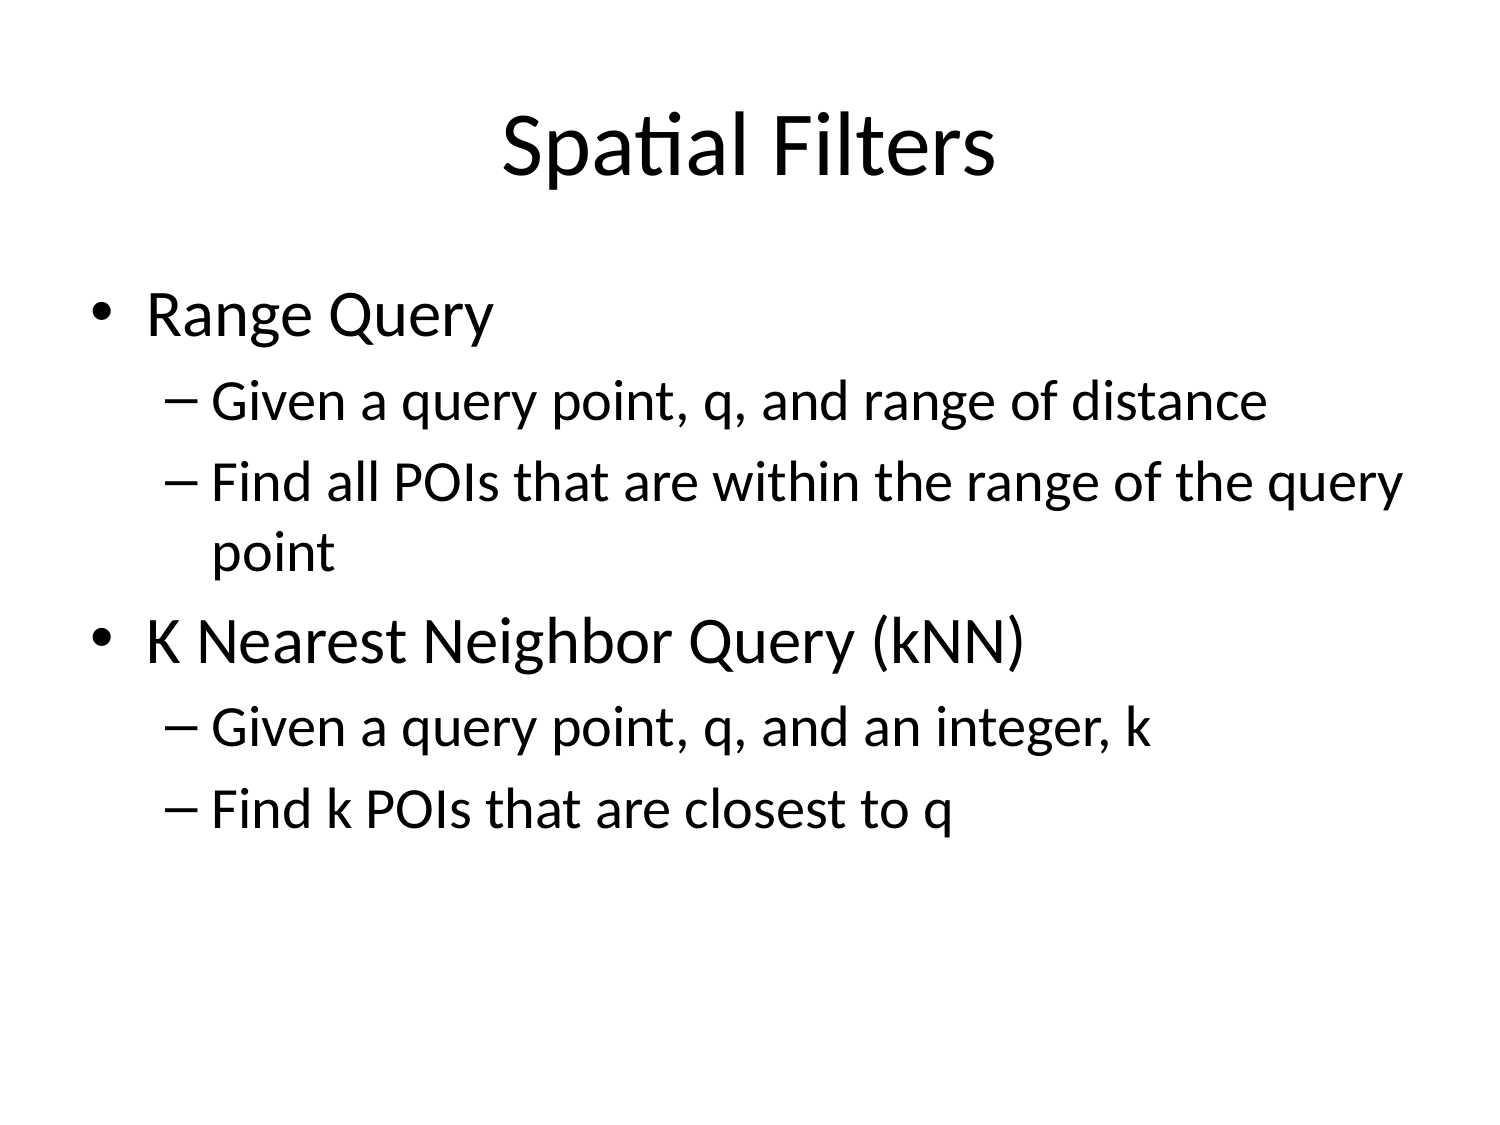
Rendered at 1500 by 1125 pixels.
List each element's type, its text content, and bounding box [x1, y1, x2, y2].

list Range Query Given a query point, q, and range of distance Find all POIs that are within the range of the query point K Nearest Neighbor Query (kNN) Given a query point, q, and an integer, k Find k POIs that are closest to q [75, 262, 1425, 1005]
title Spatial Filters [75, 45, 1425, 233]
